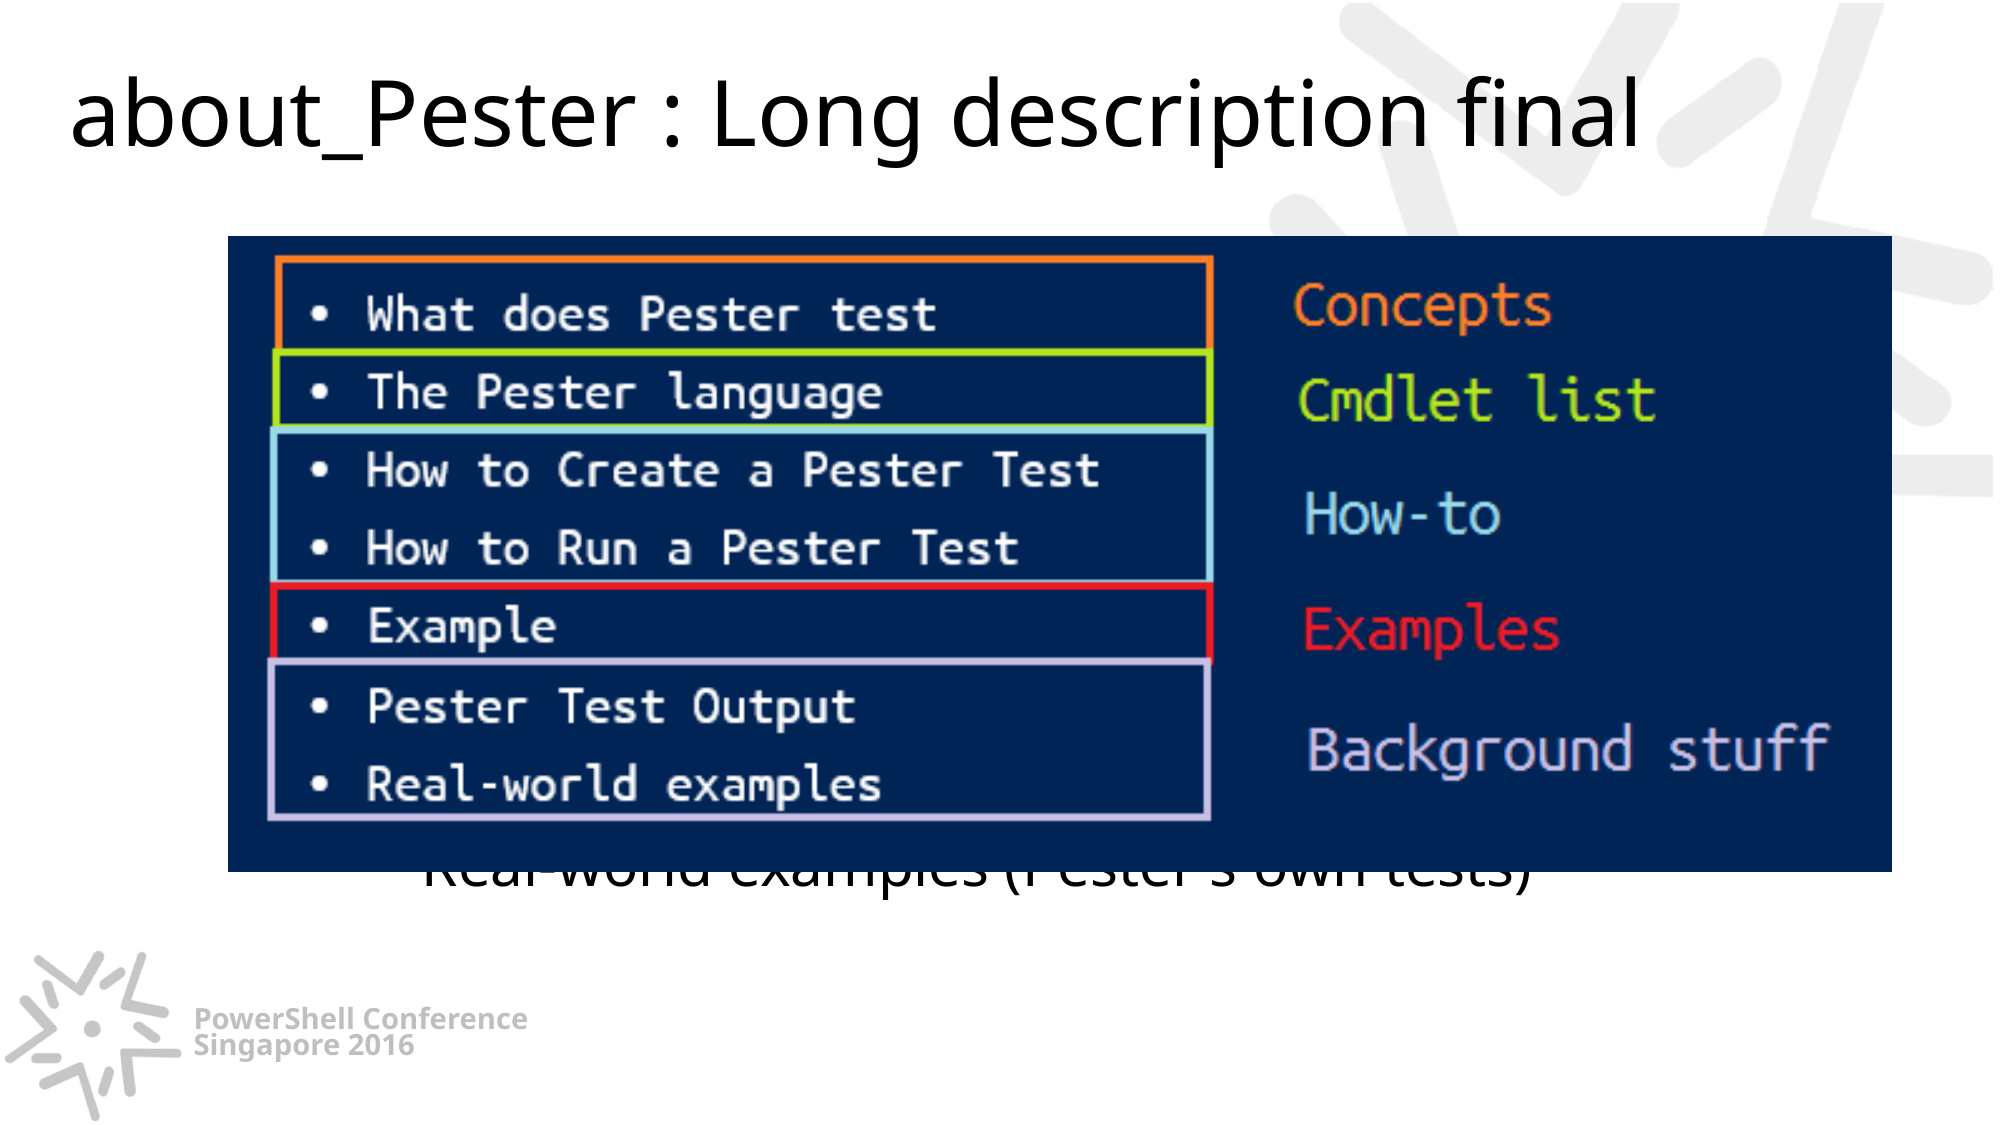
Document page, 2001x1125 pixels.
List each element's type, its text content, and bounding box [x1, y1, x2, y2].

picture [228, 3, 1993, 872]
title about_Pester : Long description final [55, 59, 1953, 278]
